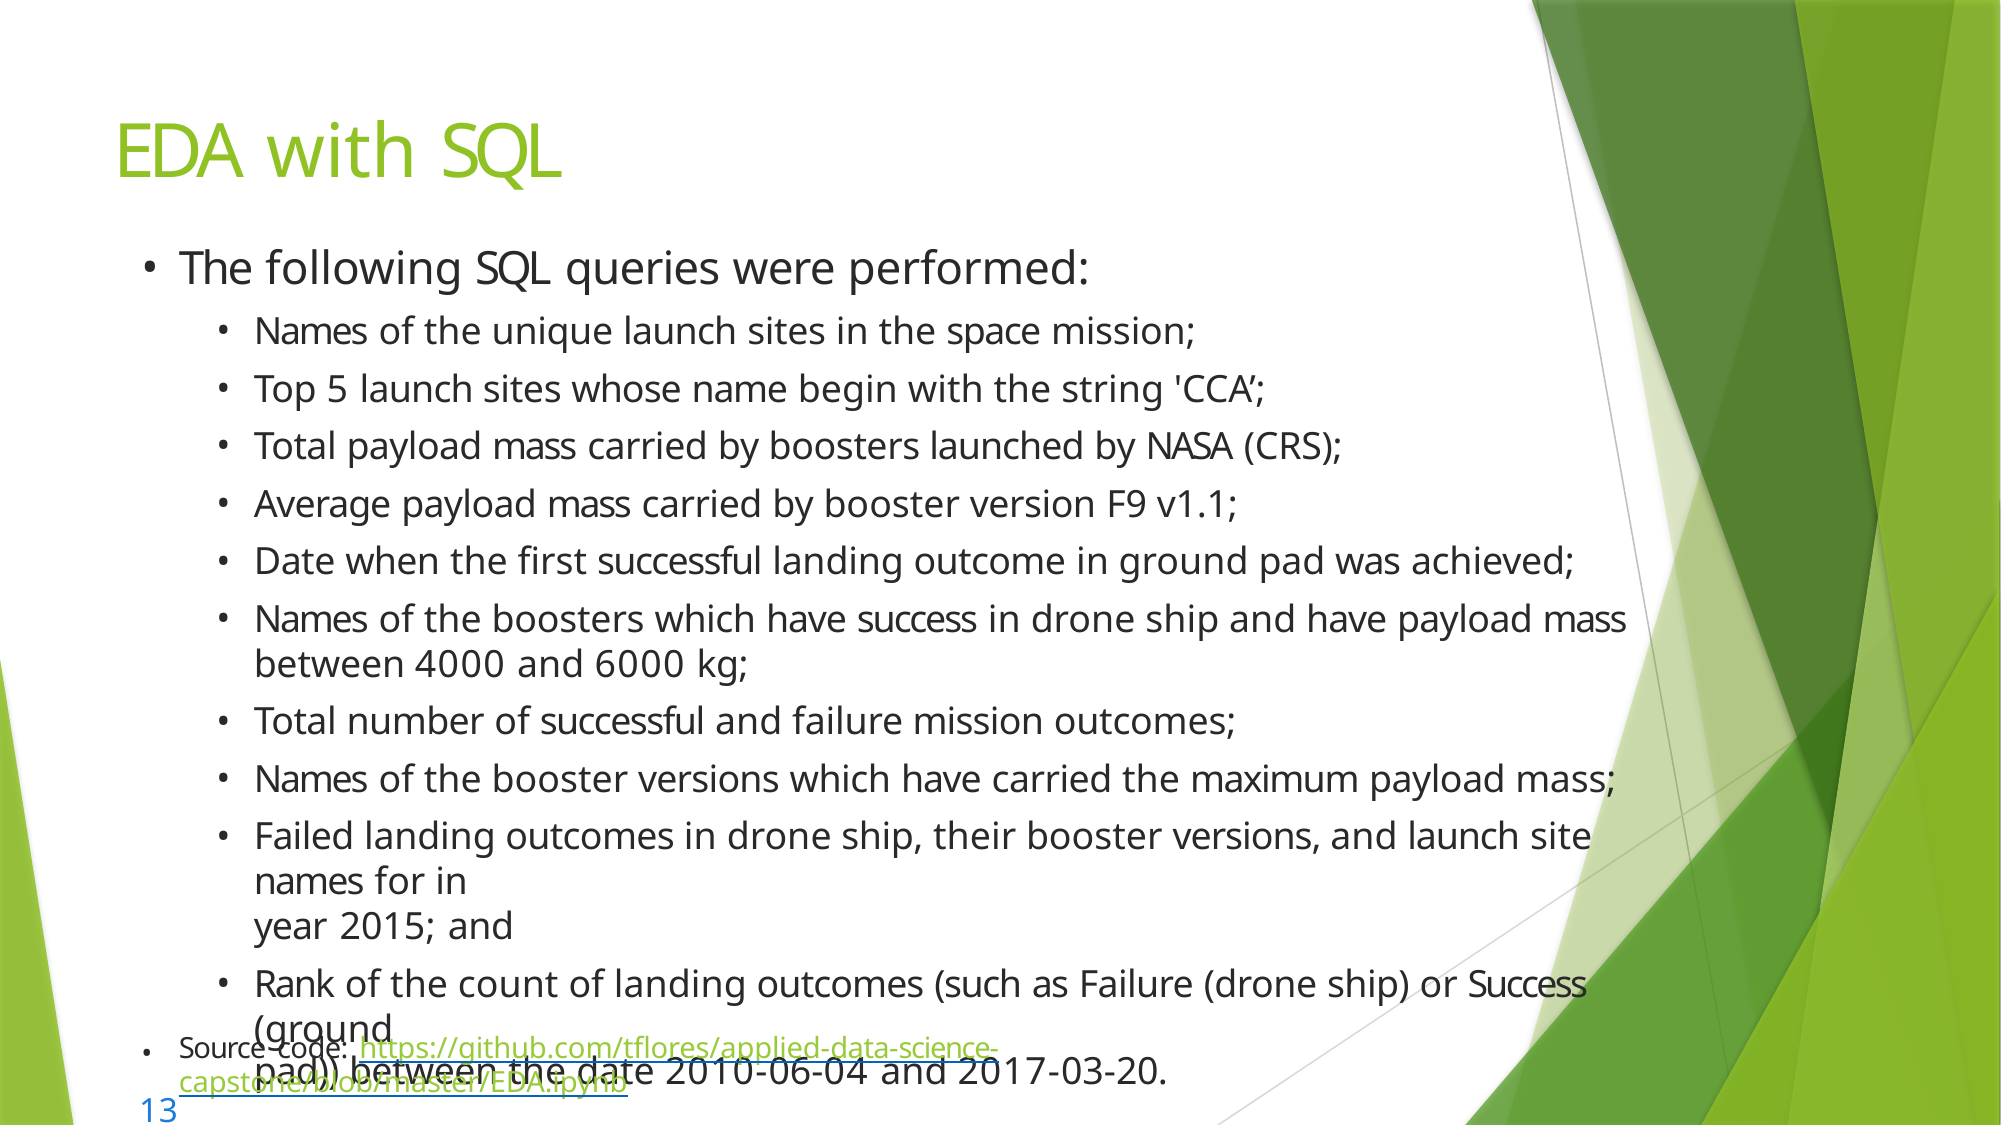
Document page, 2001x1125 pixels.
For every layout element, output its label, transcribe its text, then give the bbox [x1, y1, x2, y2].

text_box Source code: https://github.com/tflores/applied-data-science-capstone/blob/master/EDA.ipynb [176, 1035, 1358, 1104]
text_box • [139, 1035, 154, 1070]
title EDA with SQL [111, 99, 1522, 290]
text_box The following SQL queries were performed: Names of the unique launch sites in the space mission; Top 5 launch sites whose name begin with the string 'CCA’; Total payload mass carried by boosters launched by NASA (CRS); Average payload mass carried by booster version F9 v1.1; Date when the first successful landing outcome in ground pad was achieved; Names of the boosters which have success in drone ship and have payload mass between 4000 and 6000 kg; Total number of successful and failure mission outcomes; Names of the booster versions which have carried the maximum payload mass; Failed landing outcomes in drone ship, their booster versions, and launch site names for in year 2015; and Rank of the count of landing outcomes (such as Failure (drone ship) or Success (ground pad)) between the date 2010-06-04 and 2017-03-20. 13 [139, 220, 1867, 1125]
